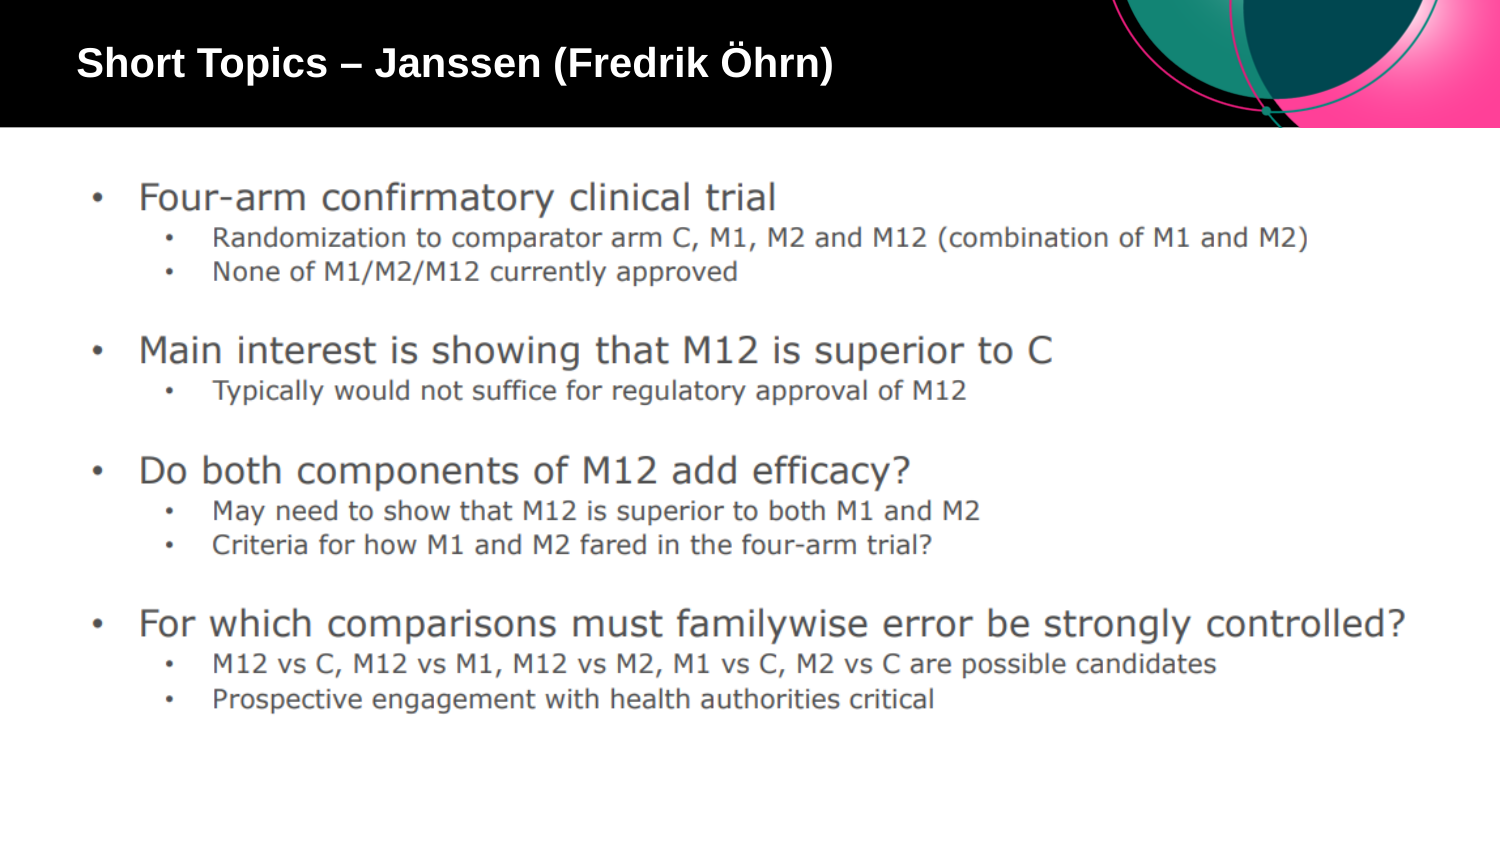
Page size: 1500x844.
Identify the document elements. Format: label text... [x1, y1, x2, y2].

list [76, 162, 1427, 750]
title Short Topics – Janssen (Fredrik Öhrn) [76, 5, 1427, 122]
picture [1101, 0, 1500, 128]
